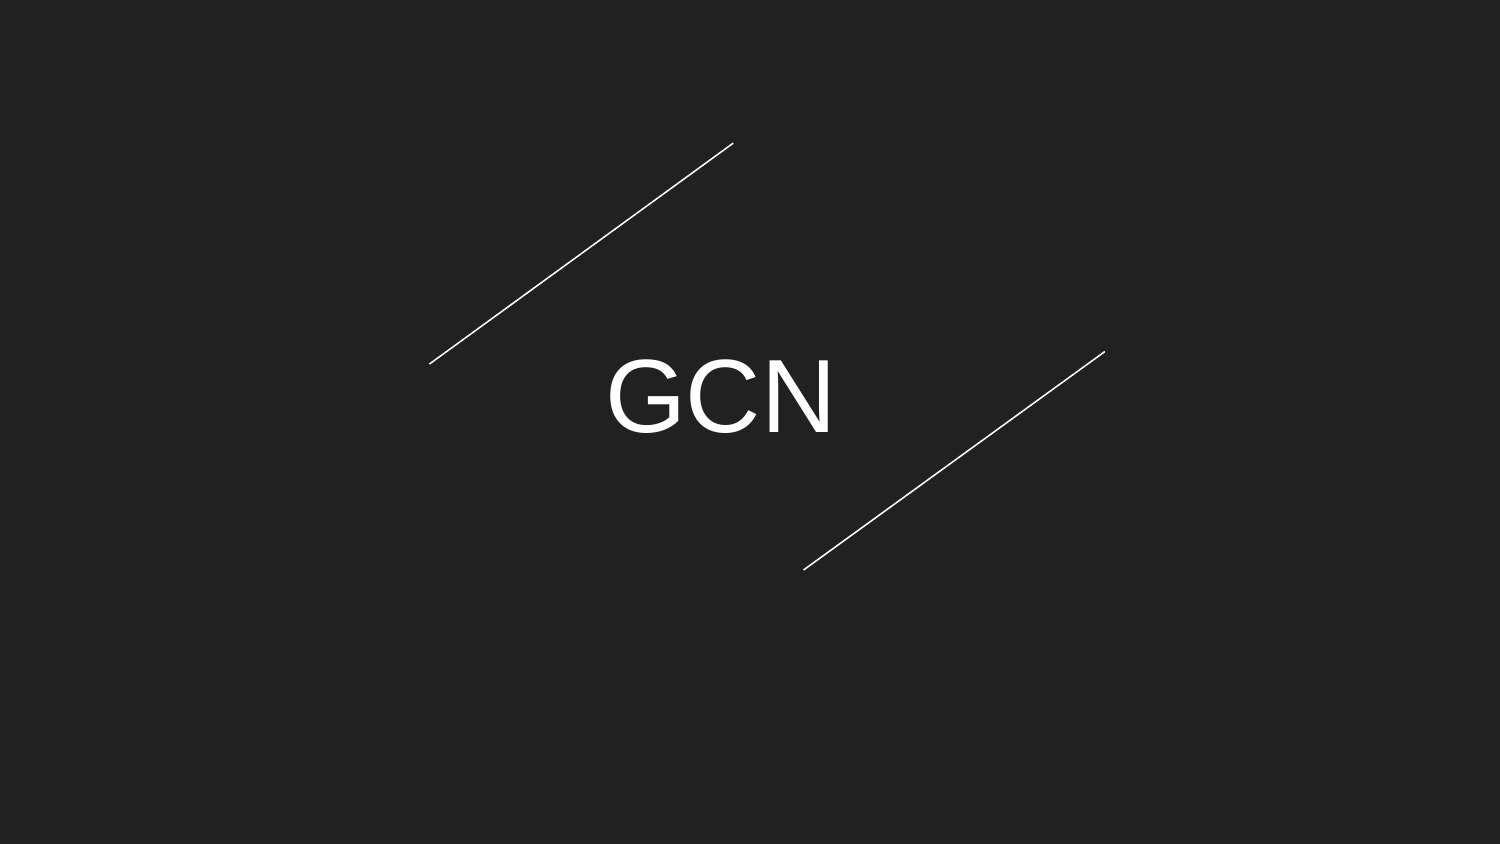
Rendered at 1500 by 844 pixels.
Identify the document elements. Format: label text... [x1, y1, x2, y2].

text_box GCN [497, 313, 945, 469]
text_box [803, 351, 1106, 571]
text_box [429, 142, 734, 365]
